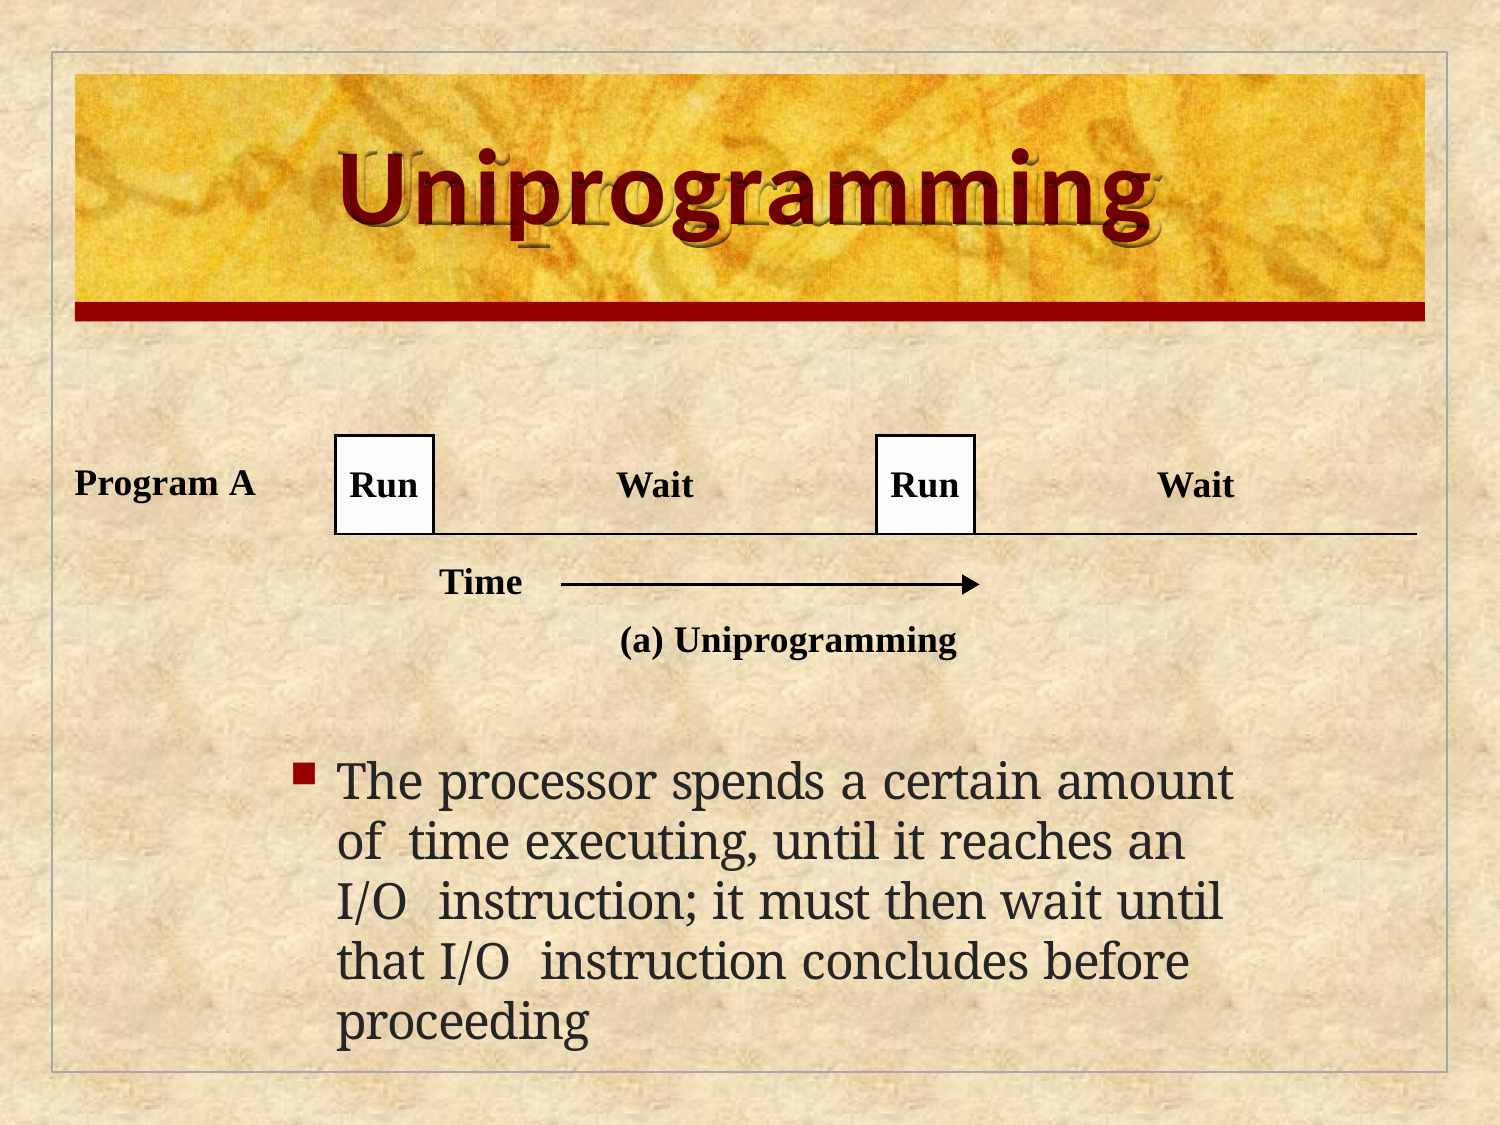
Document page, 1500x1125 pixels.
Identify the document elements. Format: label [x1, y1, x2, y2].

text_box [560, 574, 980, 596]
picture [271, 86, 1229, 316]
text_box [0, 0, 1500, 1125]
